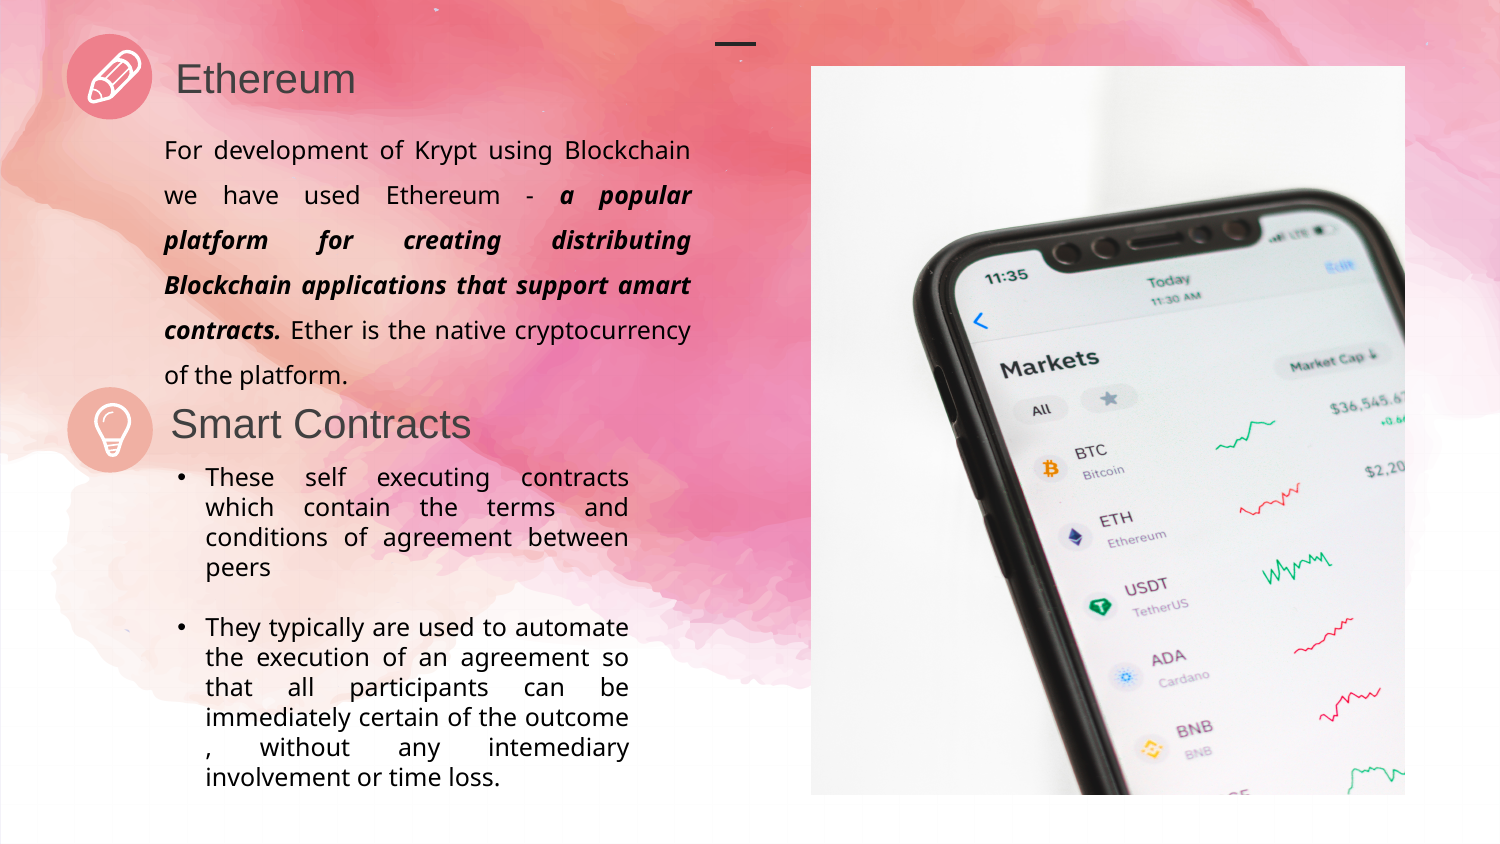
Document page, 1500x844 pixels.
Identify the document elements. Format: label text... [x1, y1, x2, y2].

text_box These self executing contracts which contain the terms and conditions of agreement between peers They typically are used to automate the execution of an agreement so that all participants can be immediately certain of the outcome , without any intemediary involvement or time loss. [87, 454, 645, 829]
text_box For development of Krypt using Blockchain we have used Ethereum - a popular platform for creating distributing Blockchain applications that support amart contracts. Ether is the native cryptocurrency of the platform. [149, 112, 707, 442]
text_box [87, 49, 142, 104]
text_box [94, 402, 132, 457]
text_box [66, 386, 154, 474]
text_box [65, 32, 154, 121]
text_box Ethereum [160, 44, 536, 109]
text_box Smart Contracts [155, 389, 531, 454]
picture [0, 0, 1500, 844]
